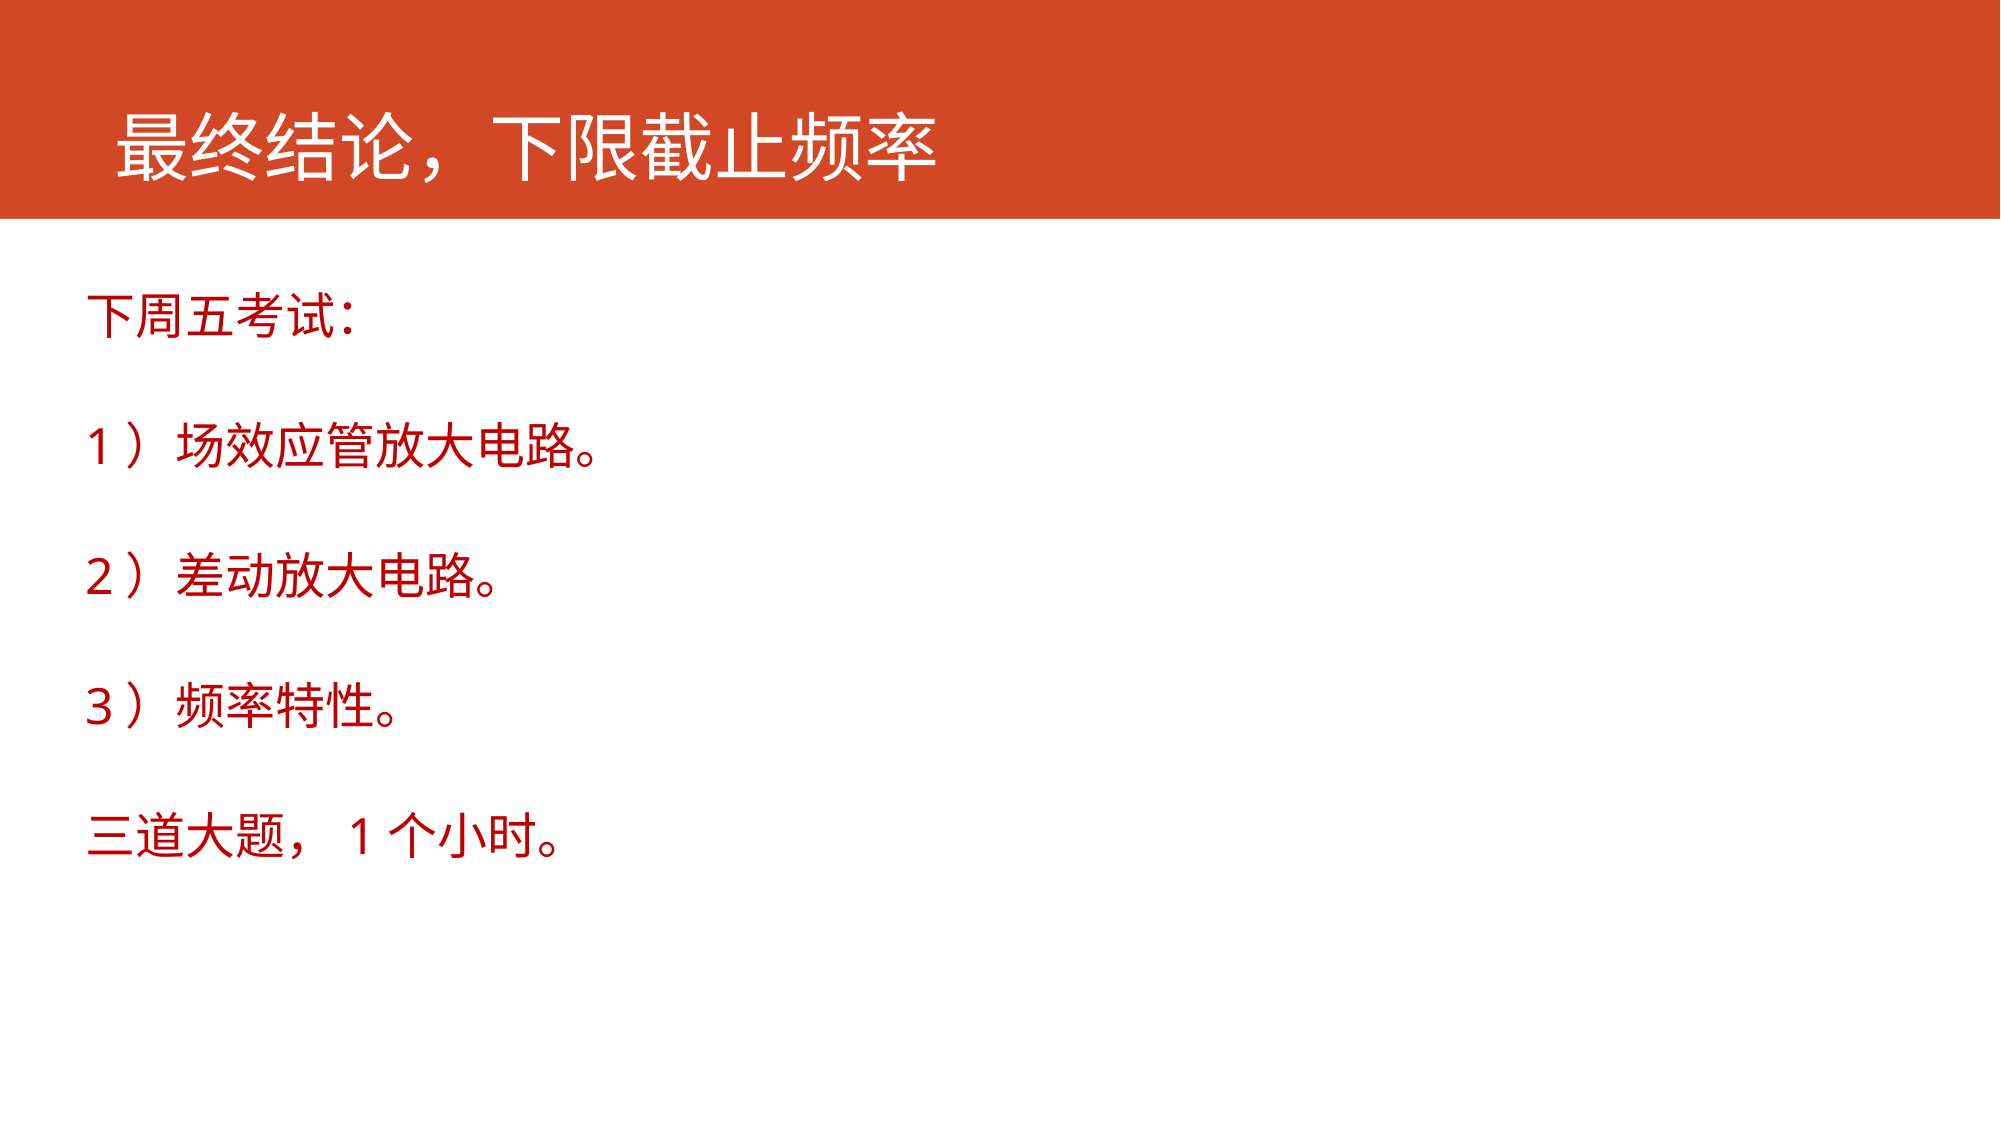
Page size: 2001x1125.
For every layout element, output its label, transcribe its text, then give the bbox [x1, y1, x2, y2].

list 下周五考试： 1）场效应管放大电路。 2）差动放大电路。 3）频率特性。 三道大题，1个小时。 [70, 247, 1802, 1014]
title 最终结论，下限截止频率 [99, 0, 1863, 199]
